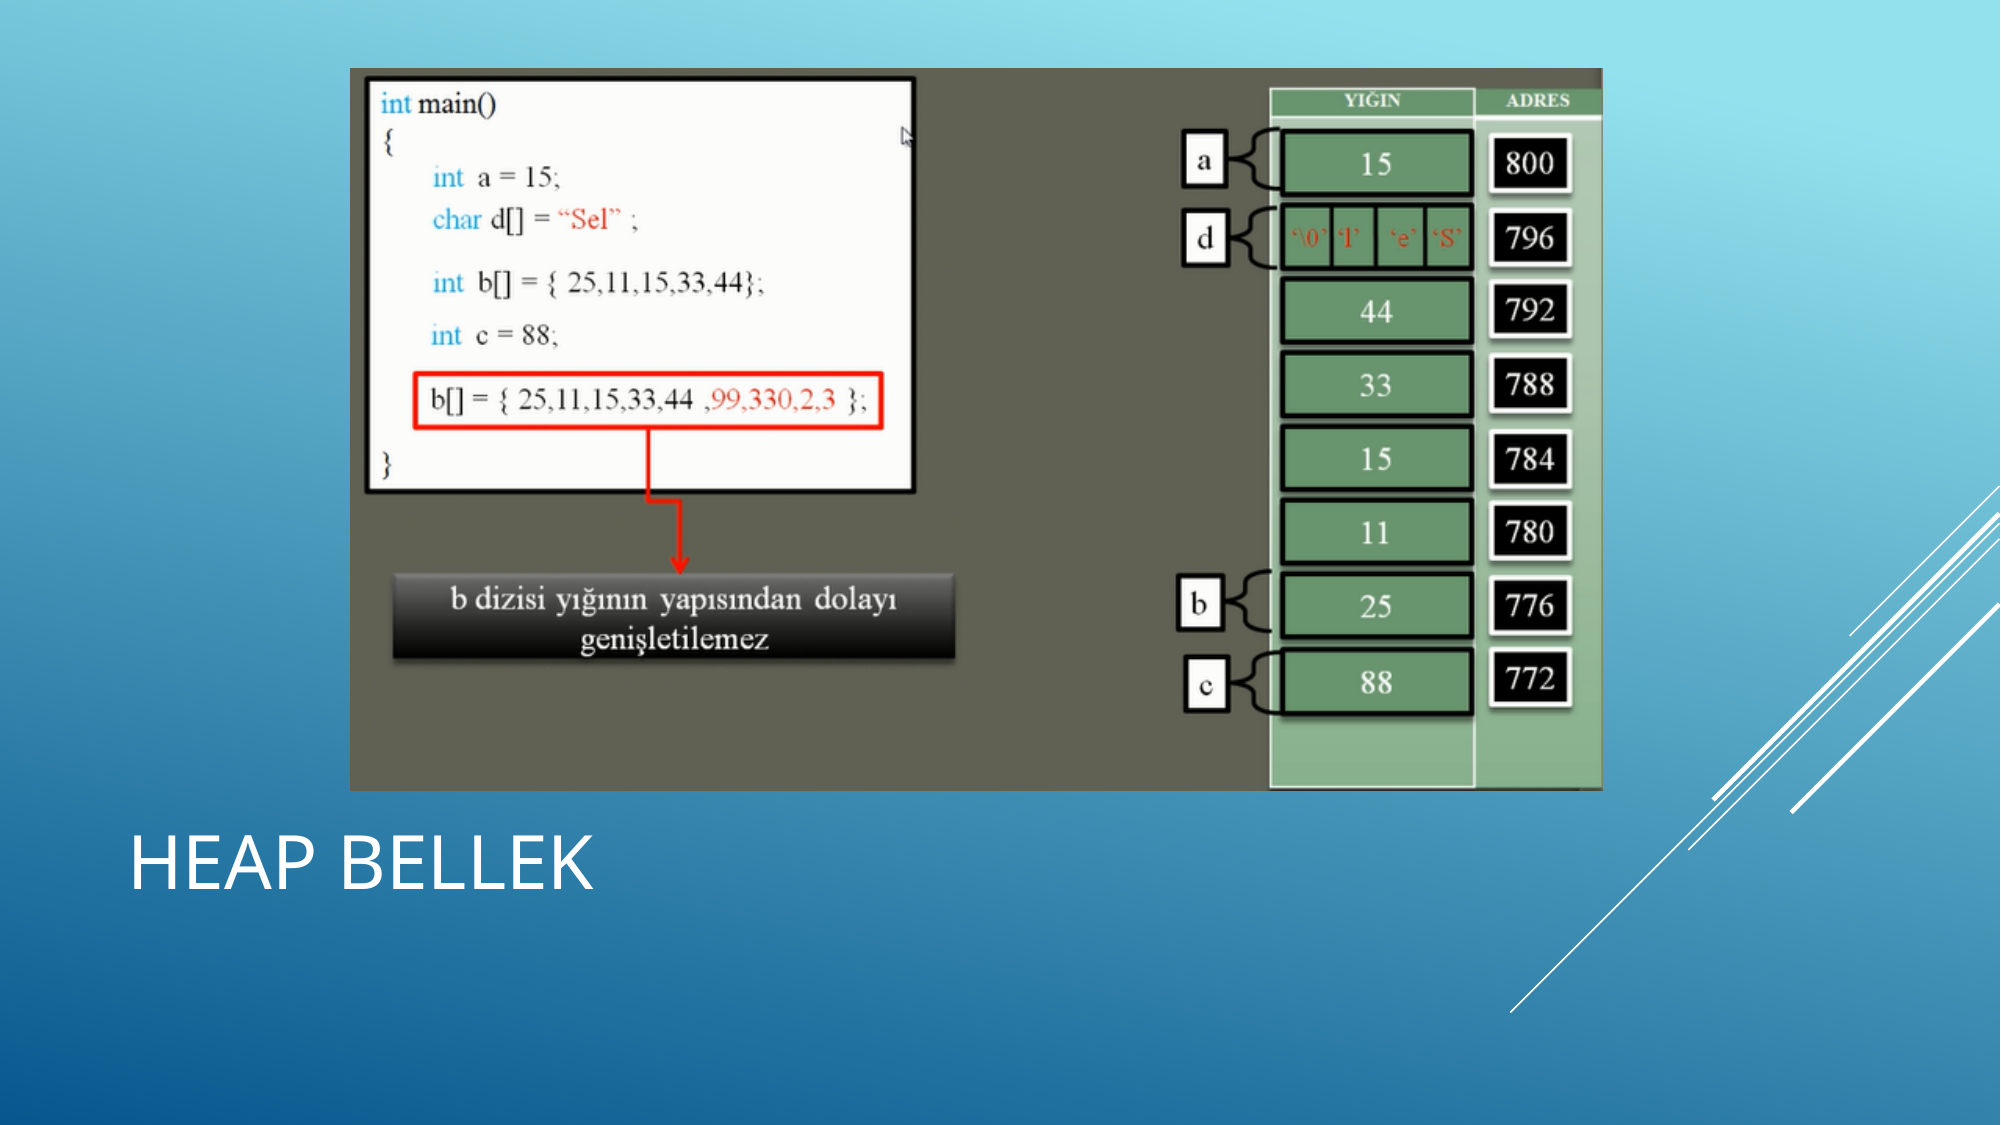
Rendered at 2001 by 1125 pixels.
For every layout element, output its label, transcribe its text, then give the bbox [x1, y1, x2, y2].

picture [350, 68, 1603, 791]
title HEAP BELLEK [112, 736, 1513, 984]
